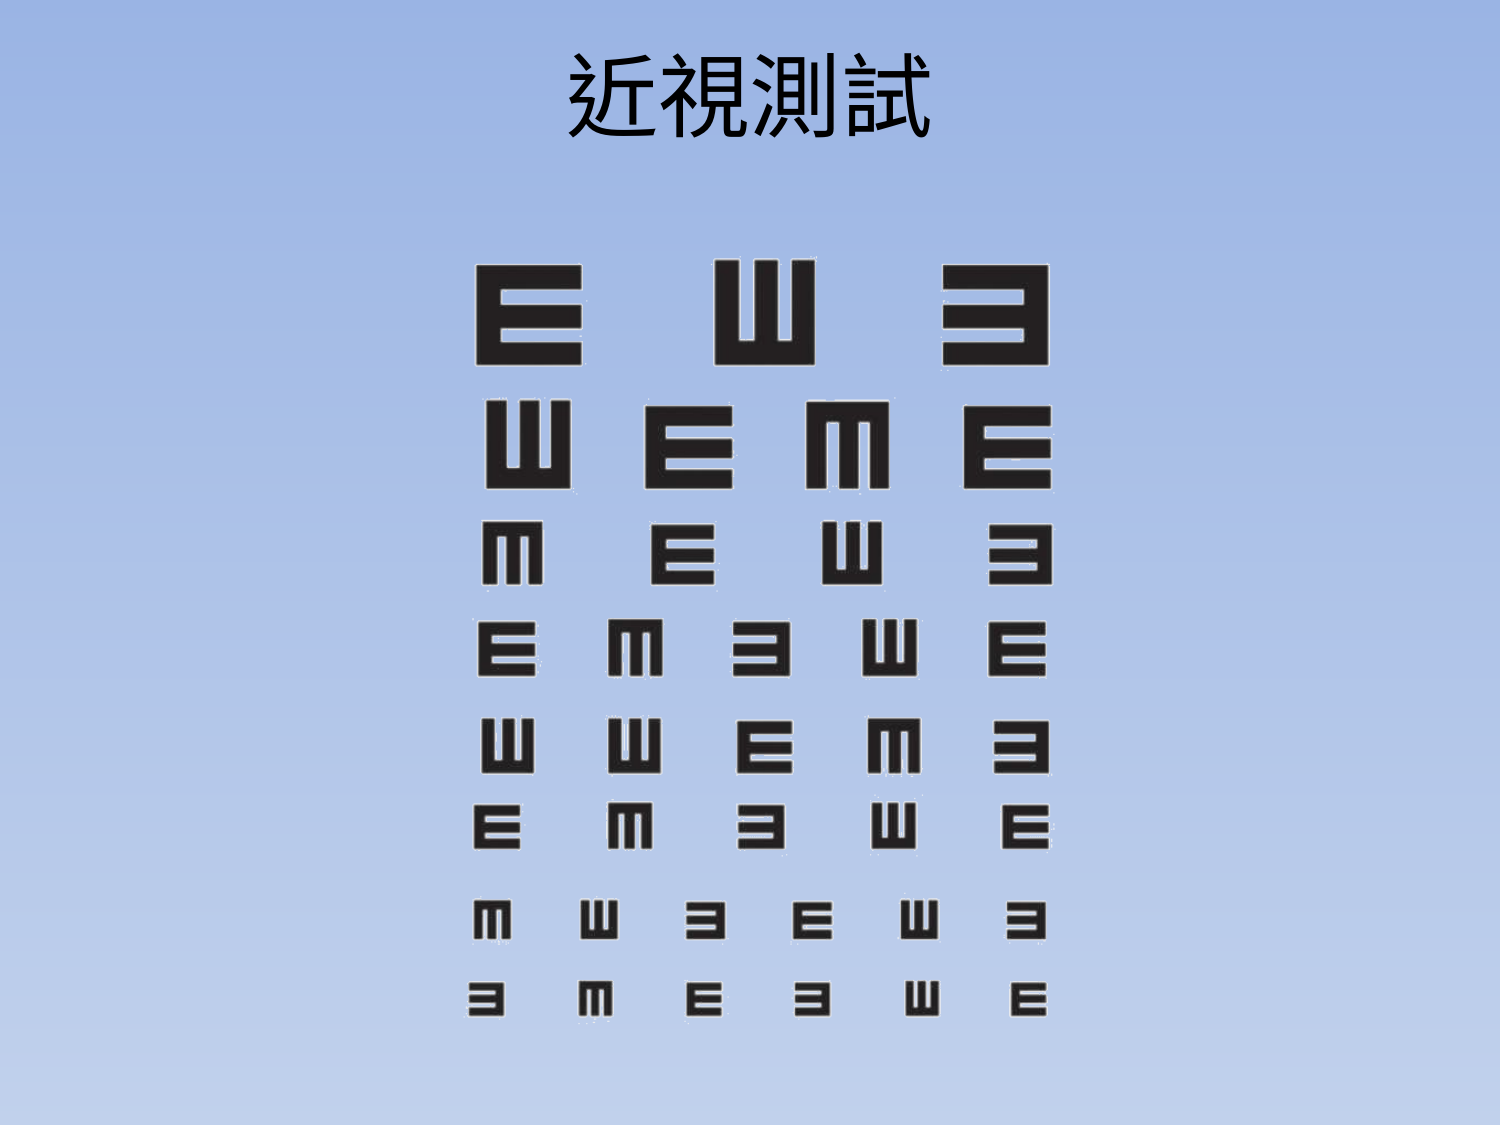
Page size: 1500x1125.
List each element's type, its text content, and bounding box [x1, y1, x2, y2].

picture [398, 163, 1137, 1055]
title 近視測試 [75, 0, 1425, 188]
